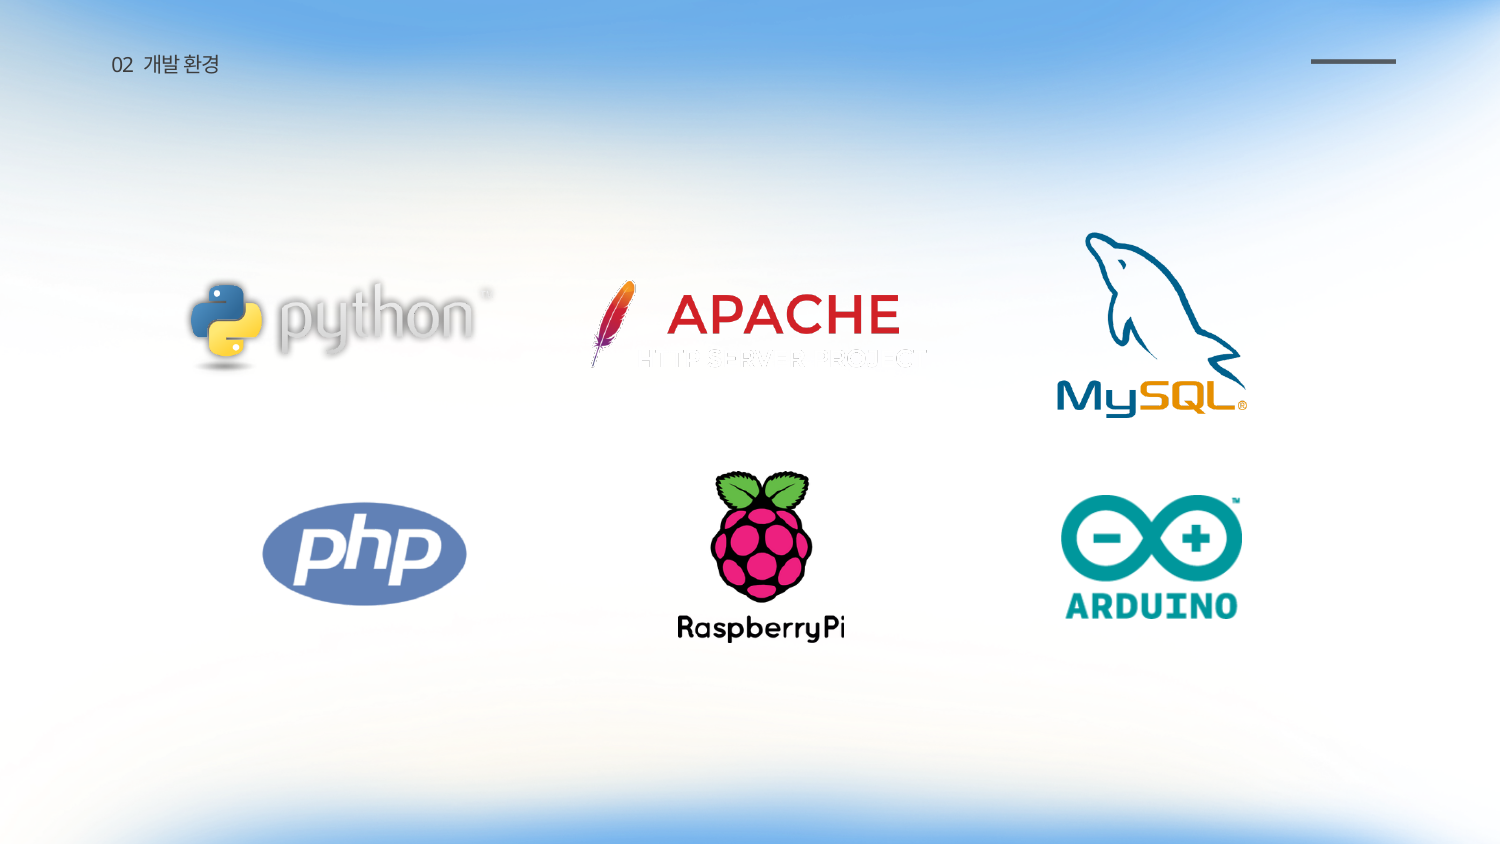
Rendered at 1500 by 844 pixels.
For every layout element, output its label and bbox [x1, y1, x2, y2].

picture [241, 479, 487, 634]
text_box [0, 0, 1500, 844]
picture [1061, 495, 1242, 619]
picture [678, 471, 844, 643]
picture [579, 280, 943, 368]
picture [182, 272, 546, 375]
text_box [1311, 52, 1396, 70]
picture [1057, 229, 1247, 419]
